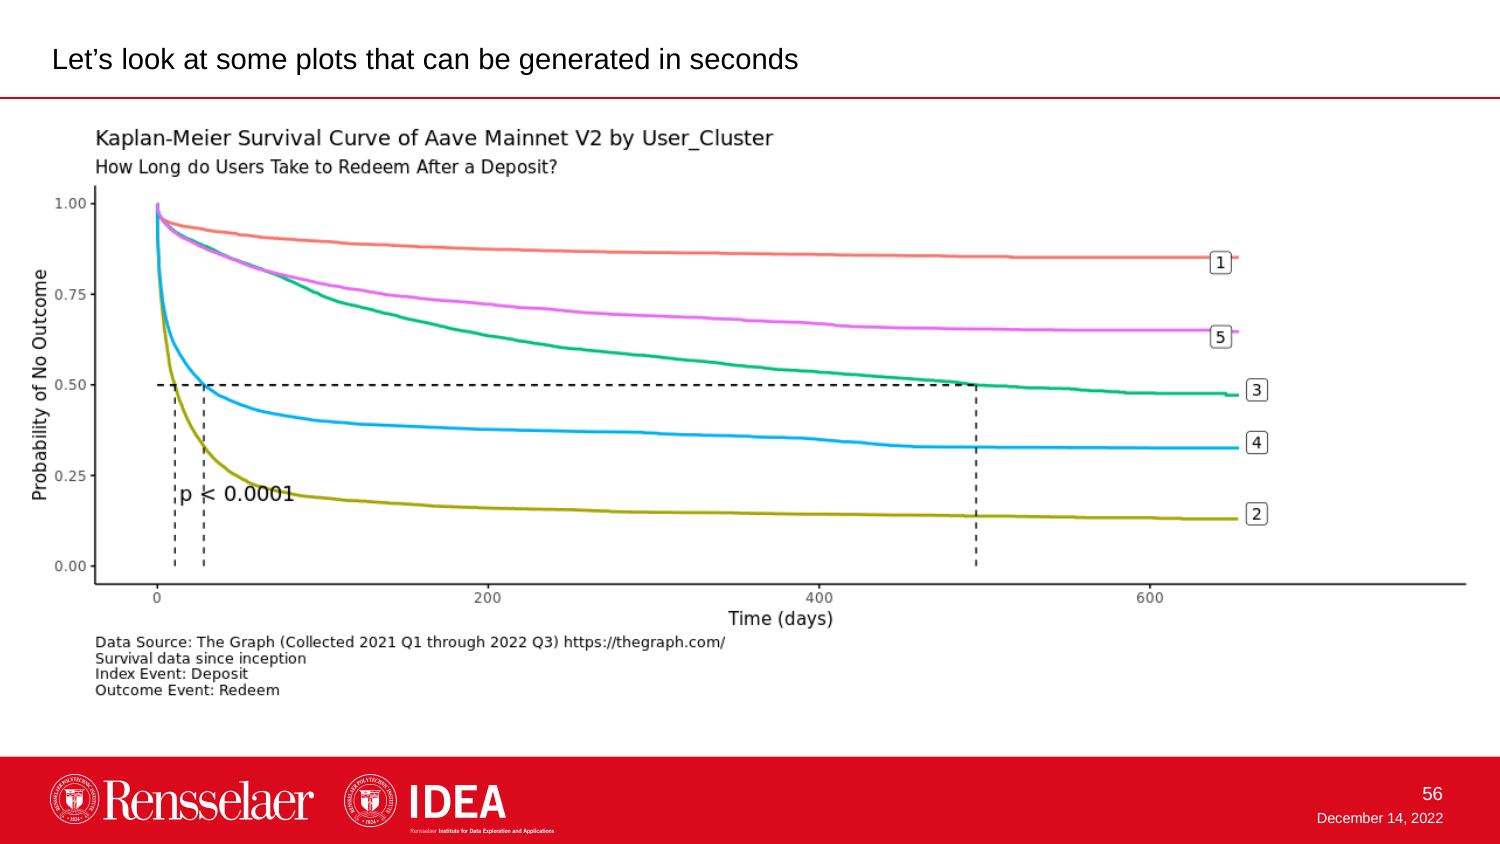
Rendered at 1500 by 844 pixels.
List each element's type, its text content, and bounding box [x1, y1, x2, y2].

picture [50, 774, 314, 824]
picture [344, 774, 554, 834]
picture [24, 122, 1476, 707]
list Let’s look at some plots that can be generated in seconds [36, 33, 1403, 98]
